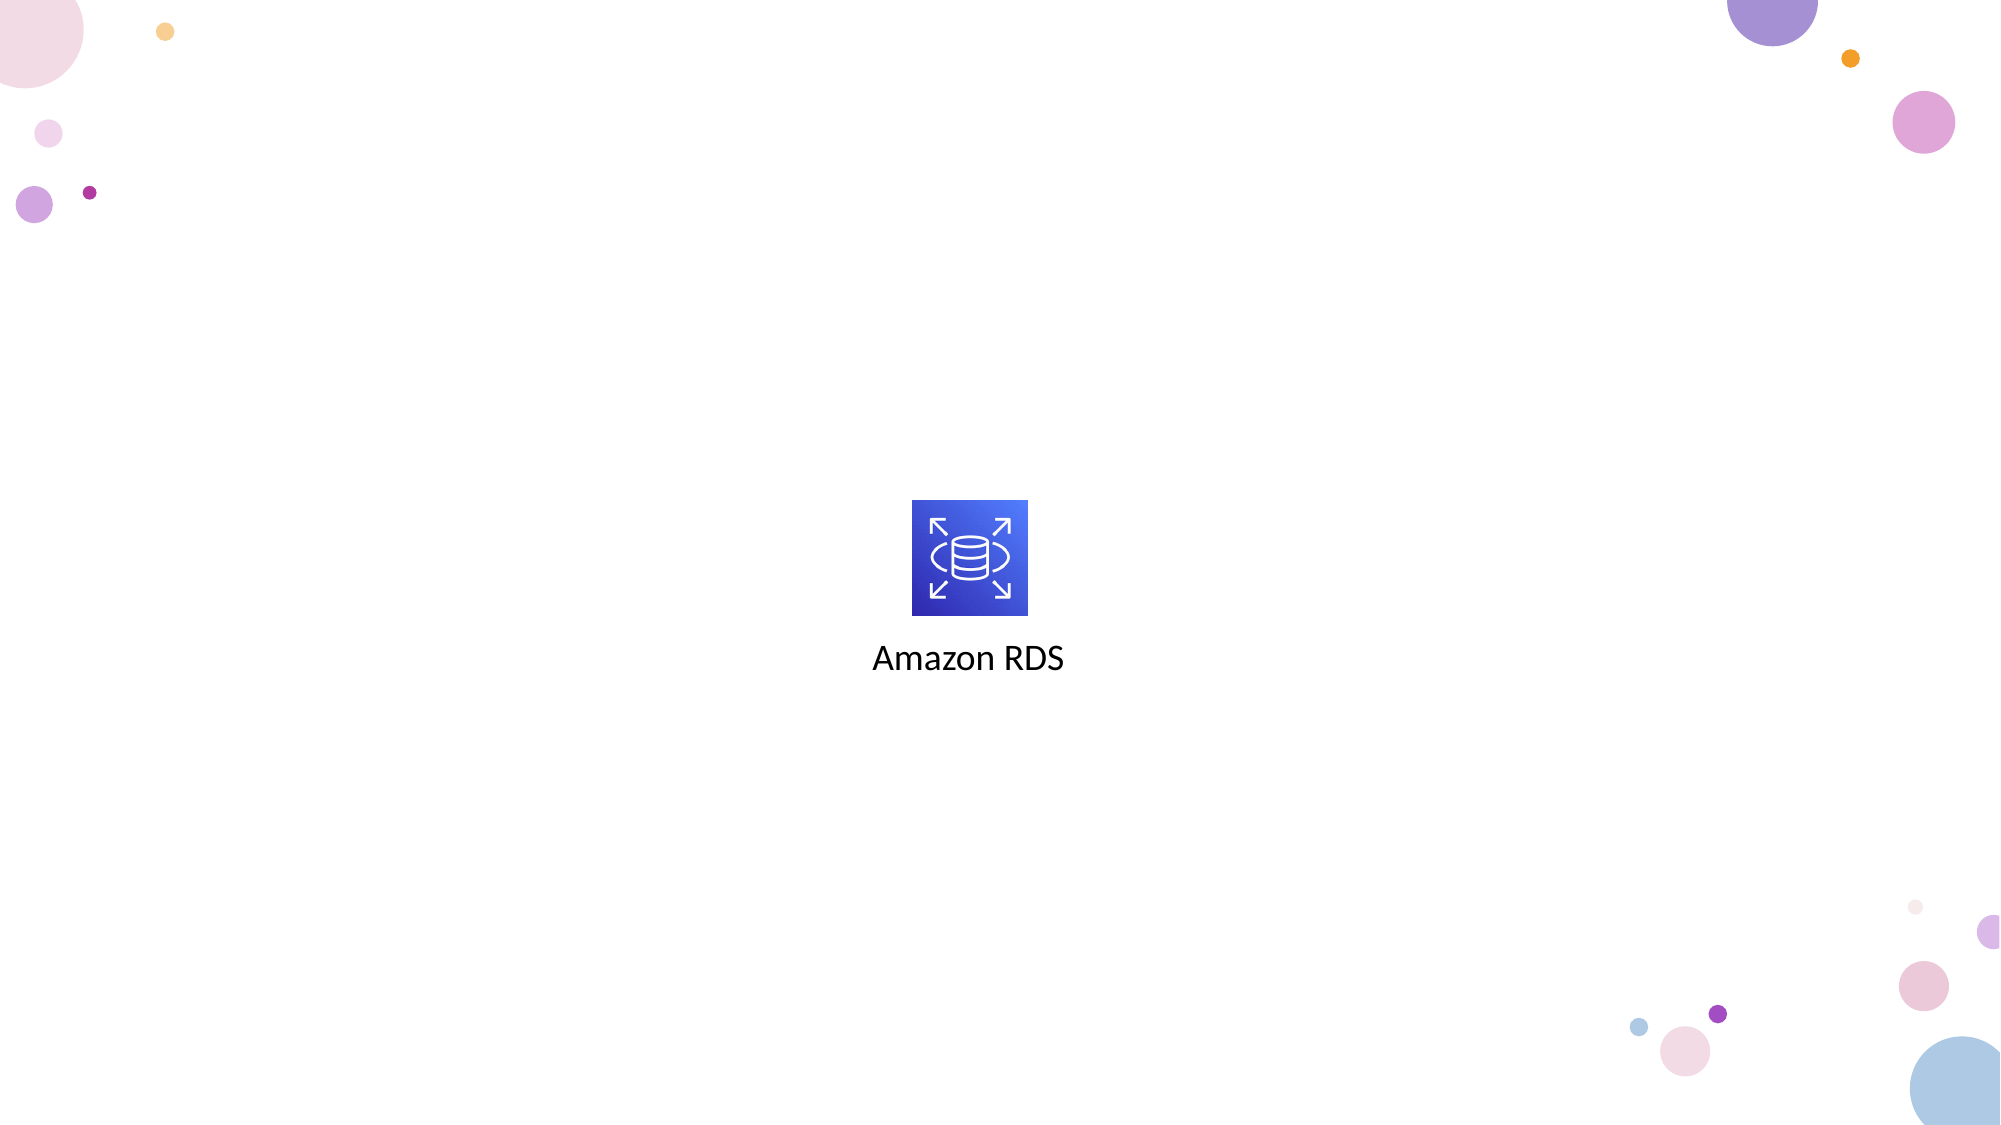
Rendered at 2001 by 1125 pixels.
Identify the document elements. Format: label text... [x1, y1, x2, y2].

text_box Amazon RDS [857, 625, 1099, 686]
picture [912, 500, 1028, 616]
